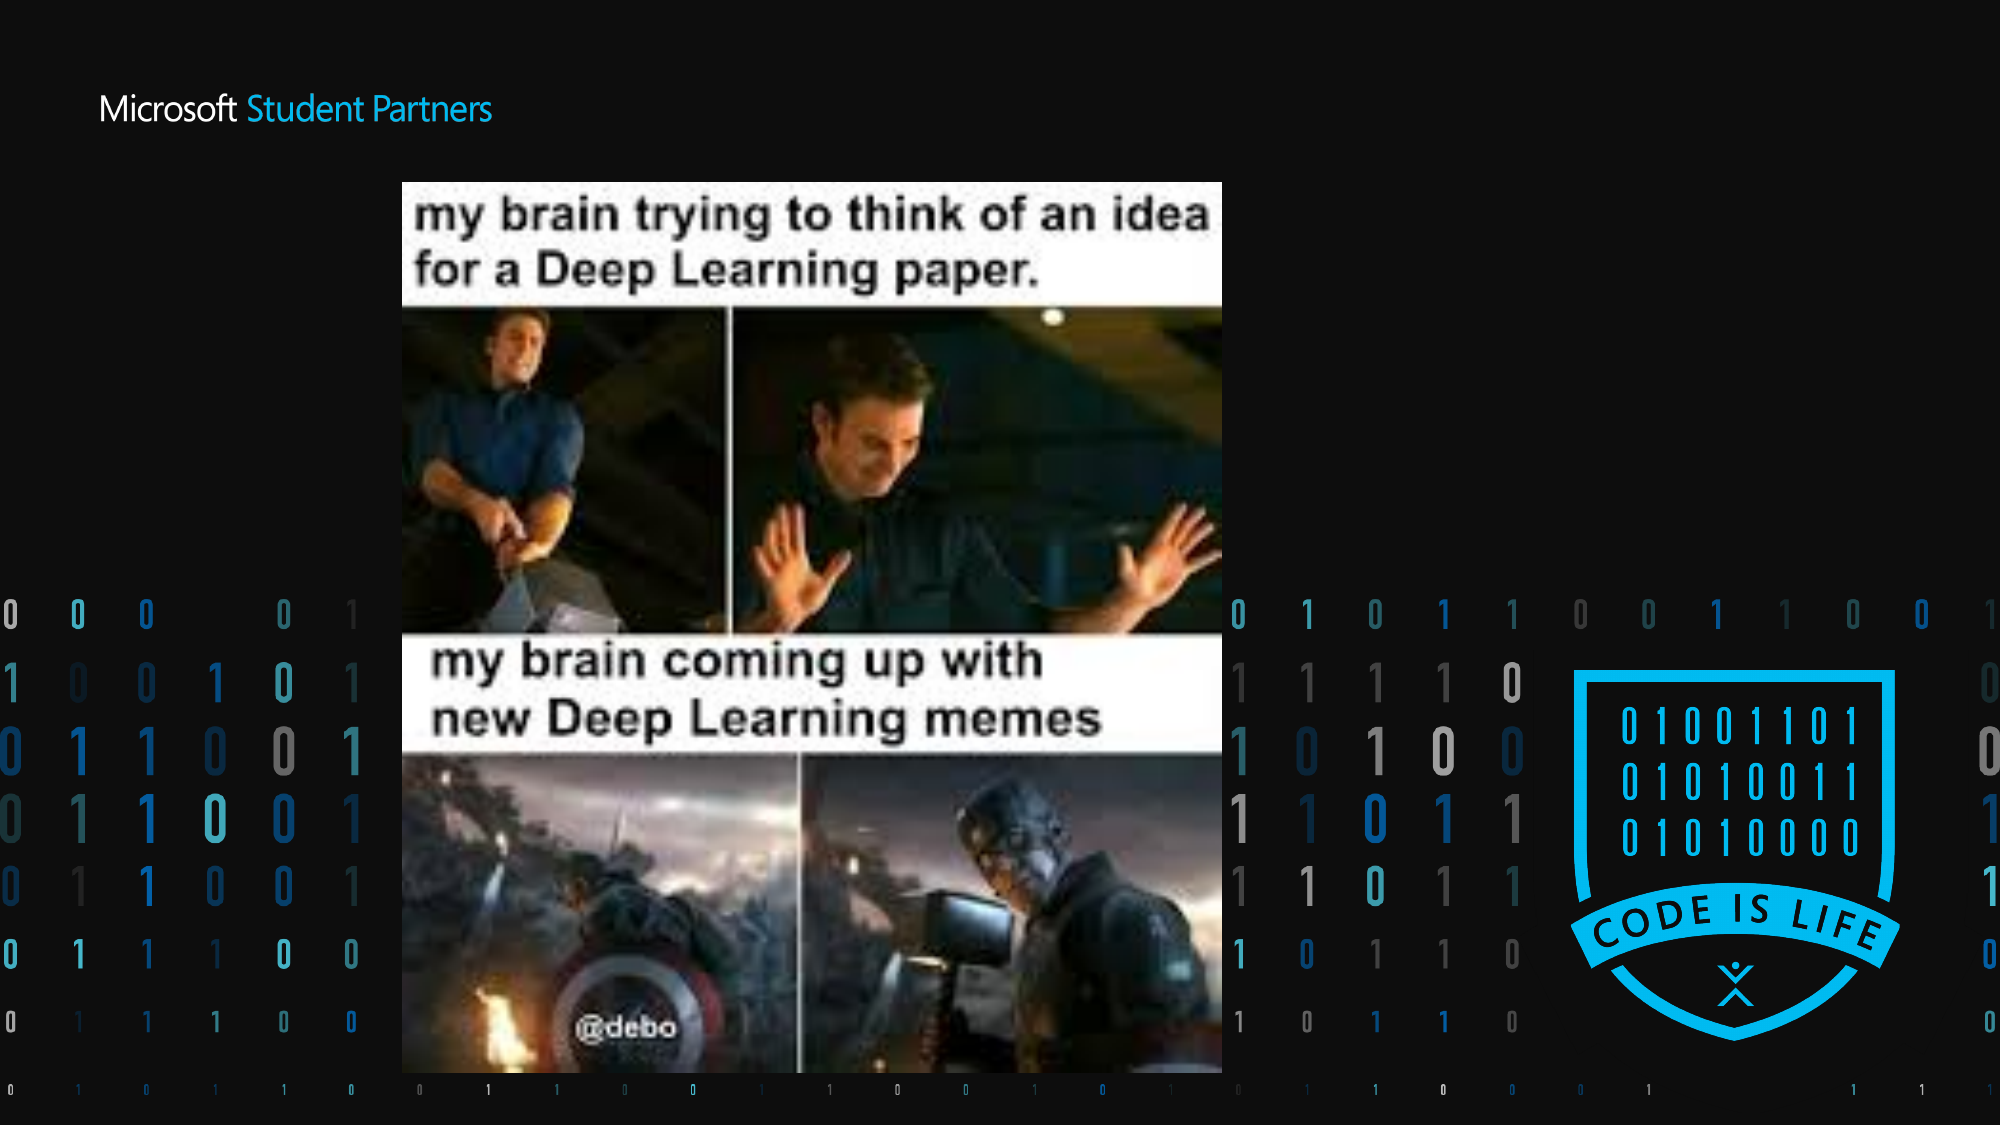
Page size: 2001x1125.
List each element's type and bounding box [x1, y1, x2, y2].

picture [0, 181, 2000, 1095]
picture [95, 89, 496, 126]
